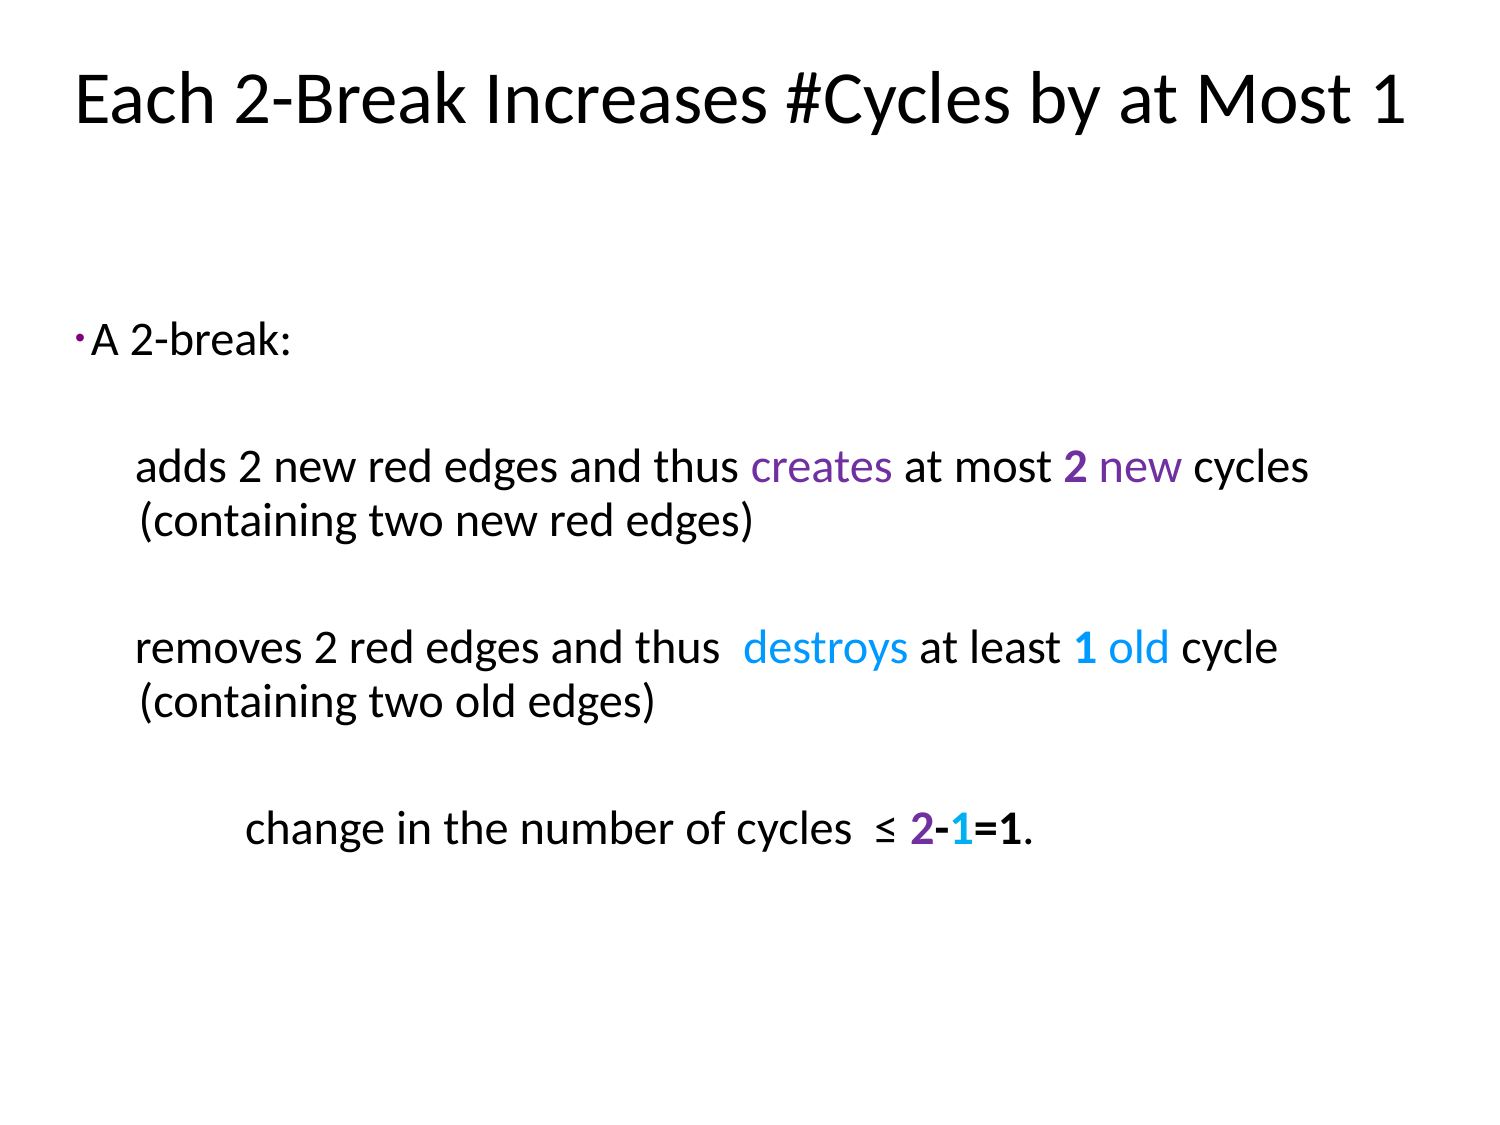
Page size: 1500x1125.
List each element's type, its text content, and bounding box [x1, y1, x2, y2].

title Each 2-Break Increases #Cycles by at Most 1 [0, 0, 1500, 188]
list A 2-break: adds 2 new red edges and thus creates at most 2 new cycles (containing two new red edges) removes 2 red edges and thus destroys at least 1 old cycle (containing two old edges) change in the number of cycles ≤ 2-1=1. [75, 312, 1442, 952]
